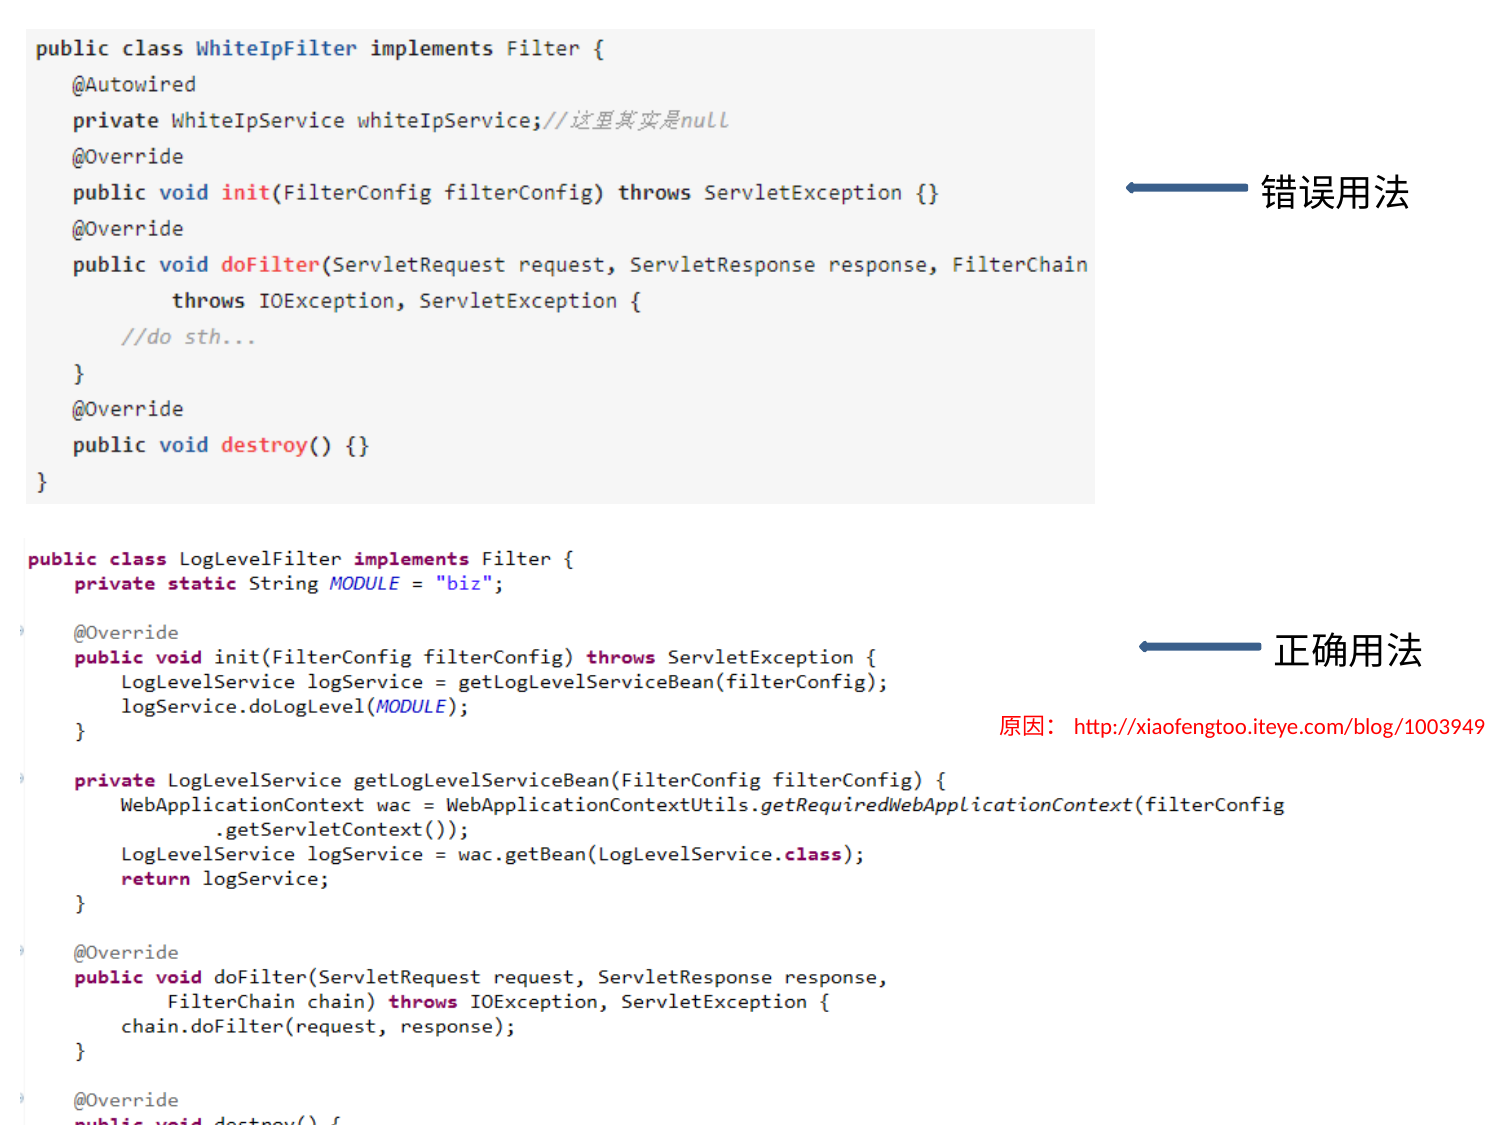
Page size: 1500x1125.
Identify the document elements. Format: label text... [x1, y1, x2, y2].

picture [19, 538, 1318, 1125]
text_box 正确用法 [1321, 619, 1472, 680]
picture [26, 29, 1095, 504]
text_box 原因：http://xiaofengtoo.iteye.com/blog/1003949 [1321, 704, 1500, 747]
text_box [1125, 182, 1249, 194]
text_box 错误用法 [1246, 161, 1459, 221]
